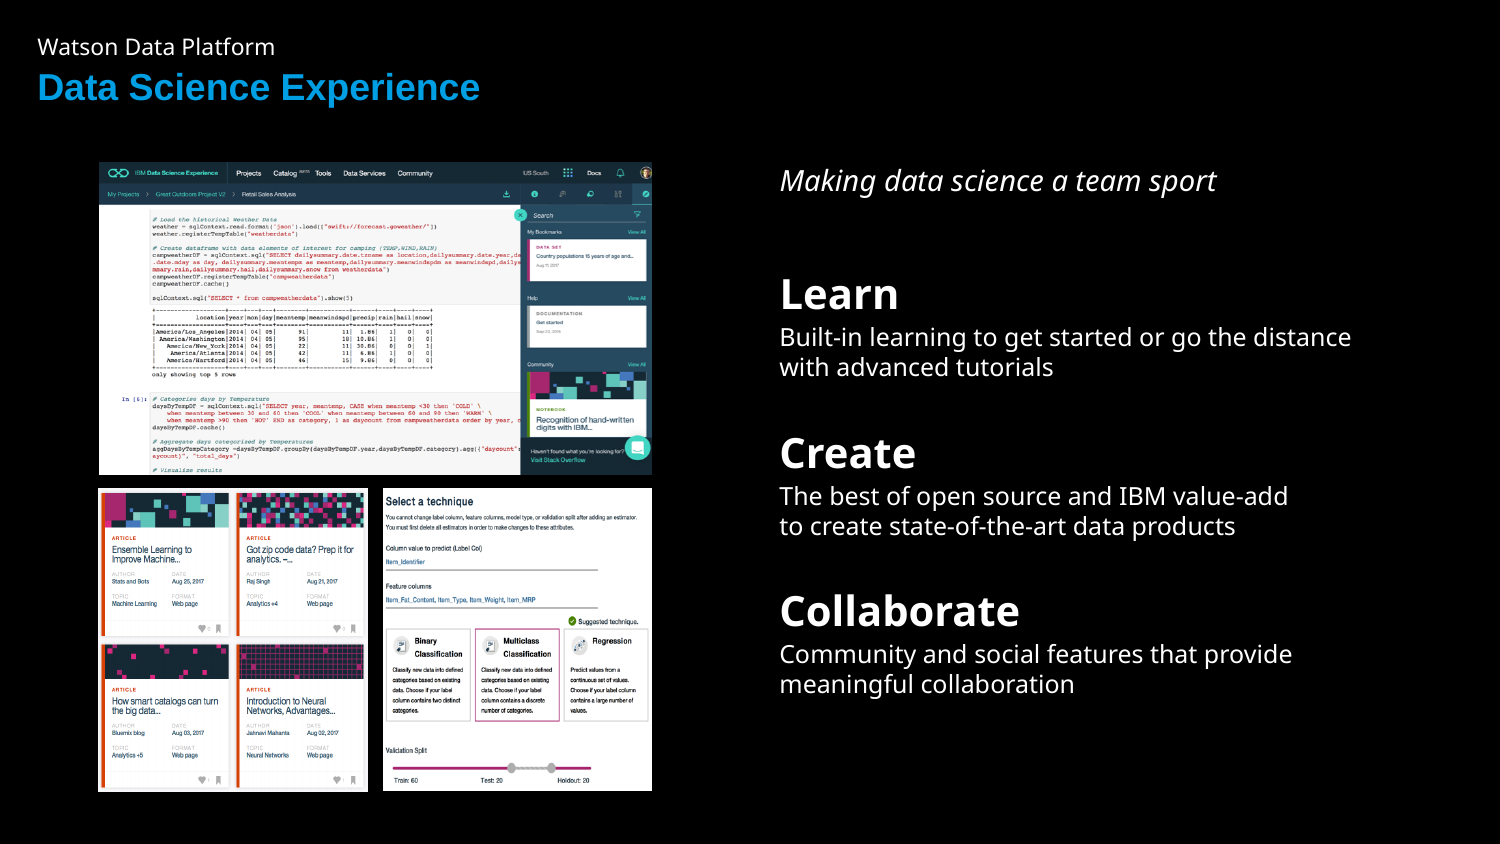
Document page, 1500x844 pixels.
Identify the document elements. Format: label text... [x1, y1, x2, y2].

text_box Watson Data Platform [22, 25, 698, 75]
text_box Data Science Experience [22, 60, 1352, 124]
picture [97, 488, 368, 792]
text_box The best of open source and IBM value-add to create state-of-the-art data products [779, 473, 1332, 585]
picture [99, 162, 653, 475]
text_box Making data science a team sport [779, 162, 1340, 198]
picture [383, 488, 653, 791]
text_box Create [779, 427, 1123, 472]
text_box Learn [779, 268, 956, 313]
text_box Built-in learning to get started or go the distance with advanced tutorials [779, 313, 1387, 426]
text_box Community and social features that provide meaningful collaboration [779, 631, 1373, 743]
text_box Collaborate [779, 585, 1071, 630]
